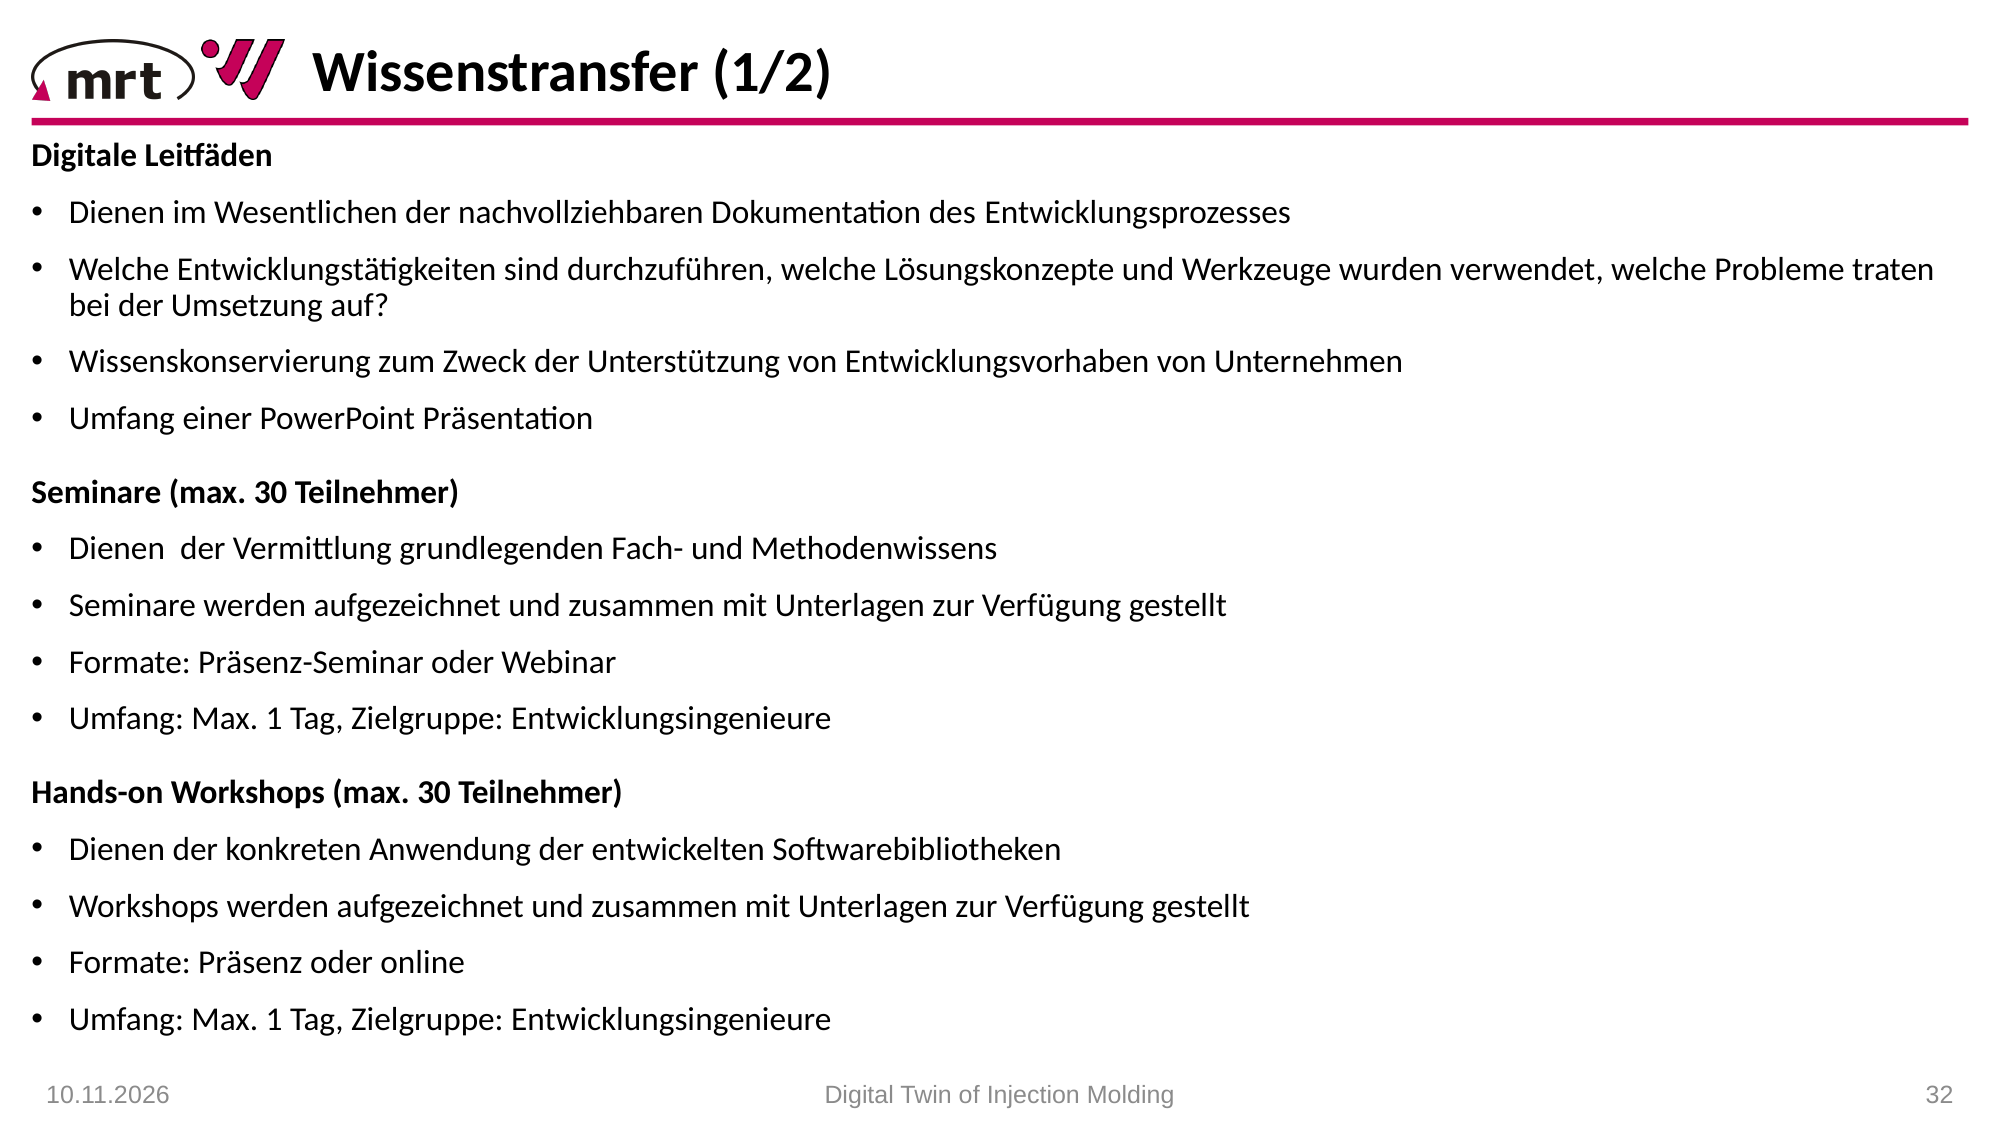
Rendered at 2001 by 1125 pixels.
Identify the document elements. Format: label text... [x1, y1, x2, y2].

title Wissenstransfer (1/2) [297, 31, 1967, 114]
picture [201, 39, 285, 100]
footer Digital Twin of Injection Molding [362, 1064, 1638, 1124]
list Digitale Leitfäden Dienen im Wesentlichen der nachvollziehbaren Dokumentation des Entwicklungsprozesses Welche Entwicklungstätigkeiten sind durchzuführen, welche Lösungskonzepte und Werkzeuge wurden verwendet, welche Probleme traten bei der Umsetzung auf? Wissenskonservierung zum Zweck der Unterstützung von Entwicklungsvorhaben von Unternehmen Umfang einer PowerPoint Präsentation Seminare (max. 30 Teilnehmer) Dienen der Vermittlung grundlegenden Fach- und Methodenwissens Seminare werden aufgezeichnet und zusammen mit Unterlagen zur Verfügung gestellt Formate: Präsenz-Seminar oder Webinar Umfang: Max. 1 Tag, Zielgruppe: Entwicklungsingenieure Hands-on Workshops (max. 30 Teilnehmer) Dienen der konkreten Anwendung der entwickelten Softwarebibliotheken Workshops werden aufgezeichnet und zusammen mit Unterlagen zur Verfügung gestellt Formate: Präsenz oder online Umfang: Max. 1 Tag, Zielgruppe: Entwicklungsingenieure [31, 138, 1967, 1046]
picture [31, 39, 195, 101]
slide_number 32 [1649, 1064, 1969, 1124]
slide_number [31, 1064, 351, 1124]
